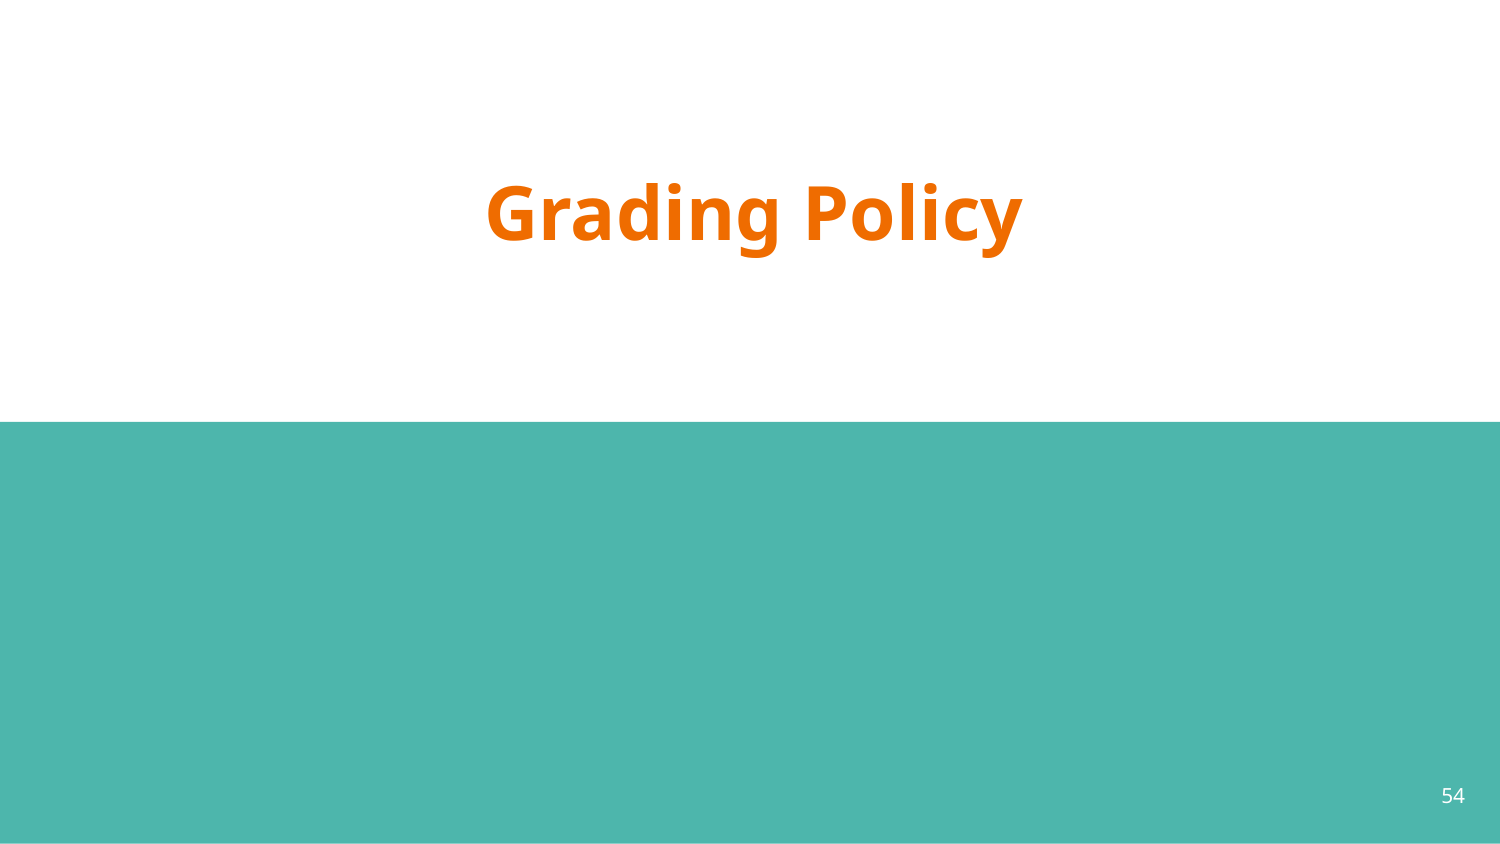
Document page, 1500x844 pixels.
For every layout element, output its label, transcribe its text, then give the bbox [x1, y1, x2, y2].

title Grading Policy [51, 133, 1458, 289]
slide_number ‹#› [1389, 764, 1480, 830]
